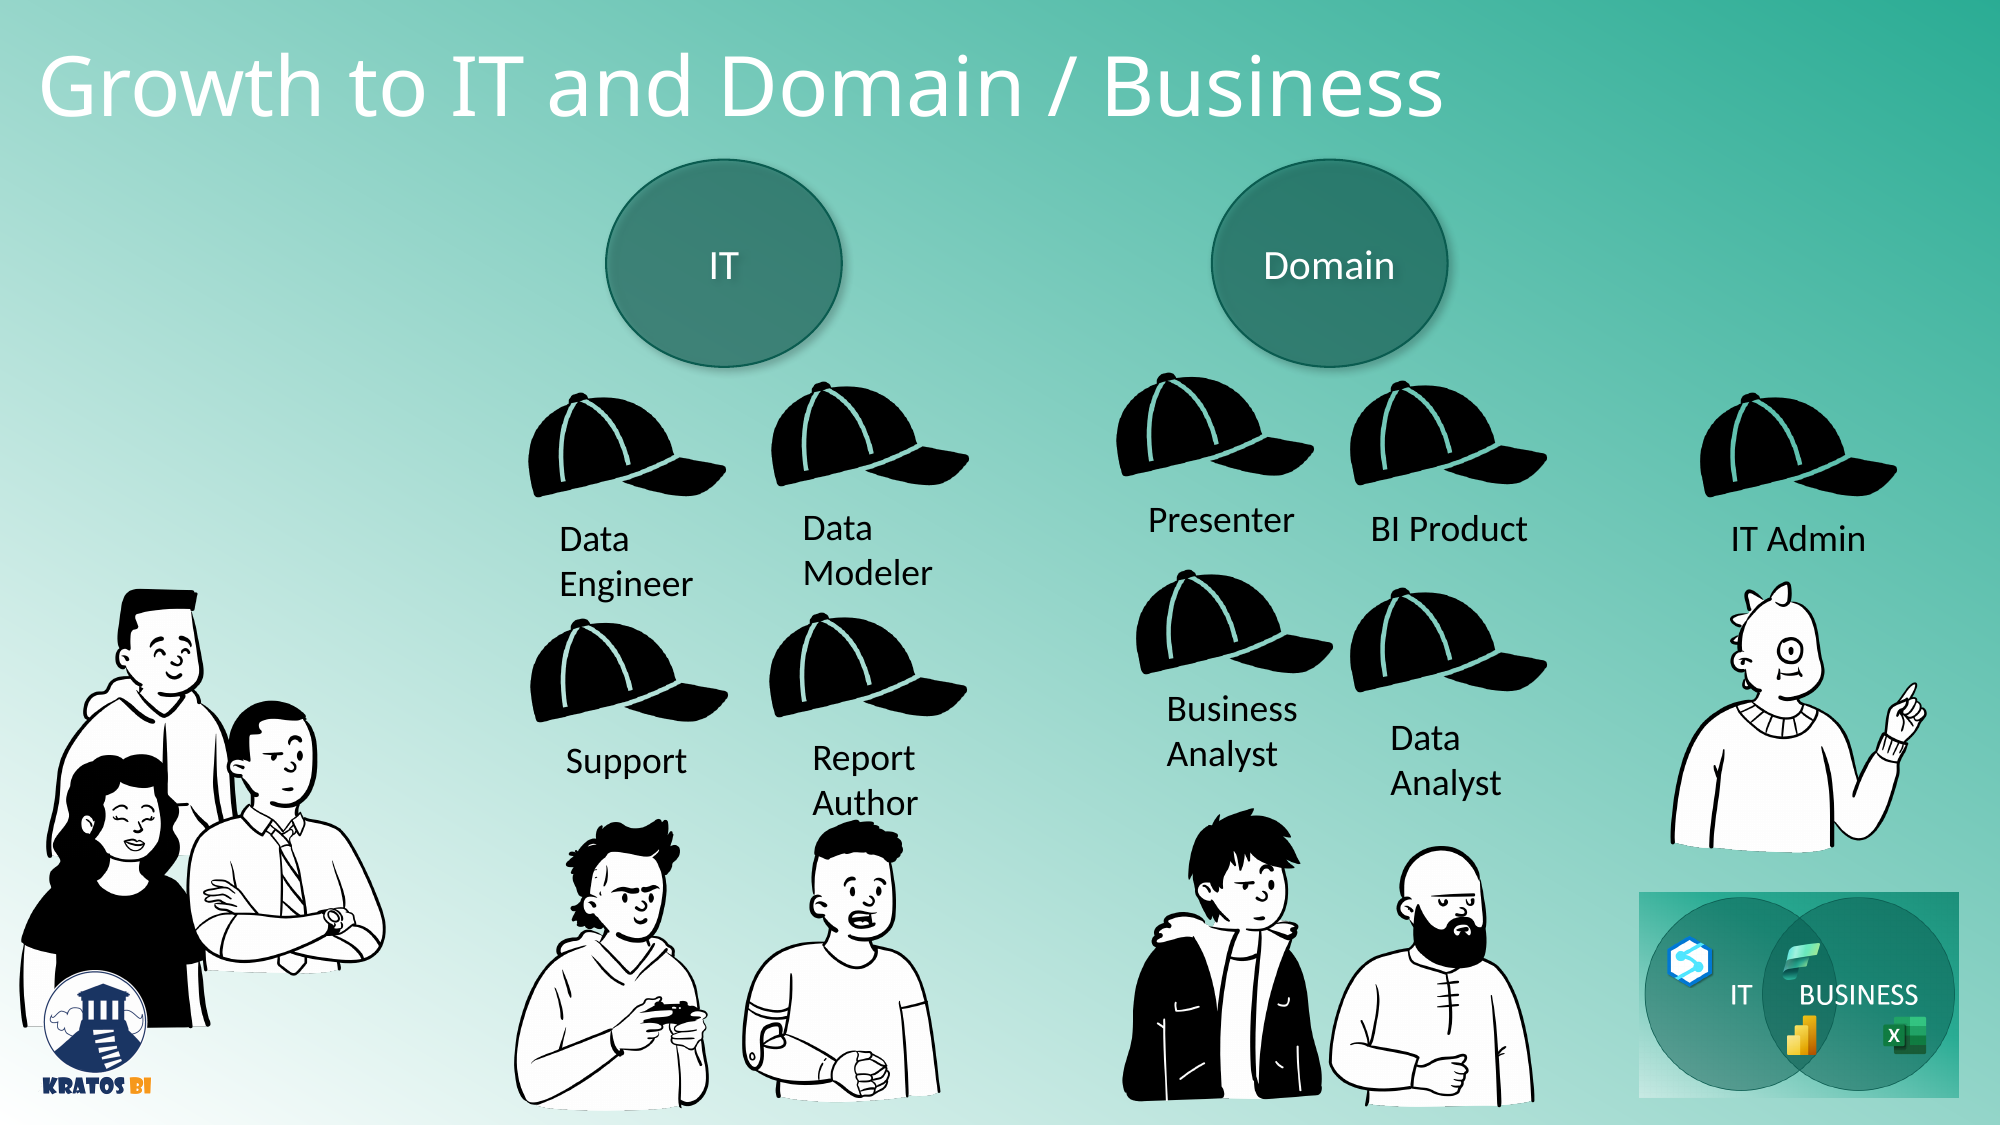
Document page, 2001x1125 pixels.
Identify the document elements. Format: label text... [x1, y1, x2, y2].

text_box Growth to IT and Domain / Business [22, 26, 1461, 141]
picture [735, 812, 948, 1110]
picture [1663, 574, 1934, 861]
picture [1113, 801, 1542, 1113]
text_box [755, 554, 977, 832]
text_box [514, 334, 736, 613]
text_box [1336, 557, 1557, 812]
picture [11, 583, 393, 1099]
text_box Domain [1210, 158, 1449, 368]
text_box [1102, 314, 1324, 549]
text_box IT [605, 158, 843, 368]
picture [506, 812, 716, 1119]
picture [1639, 892, 1959, 1098]
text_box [757, 323, 979, 602]
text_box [1685, 334, 1907, 567]
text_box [516, 560, 738, 790]
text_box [1122, 511, 1343, 784]
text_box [1336, 322, 1557, 557]
